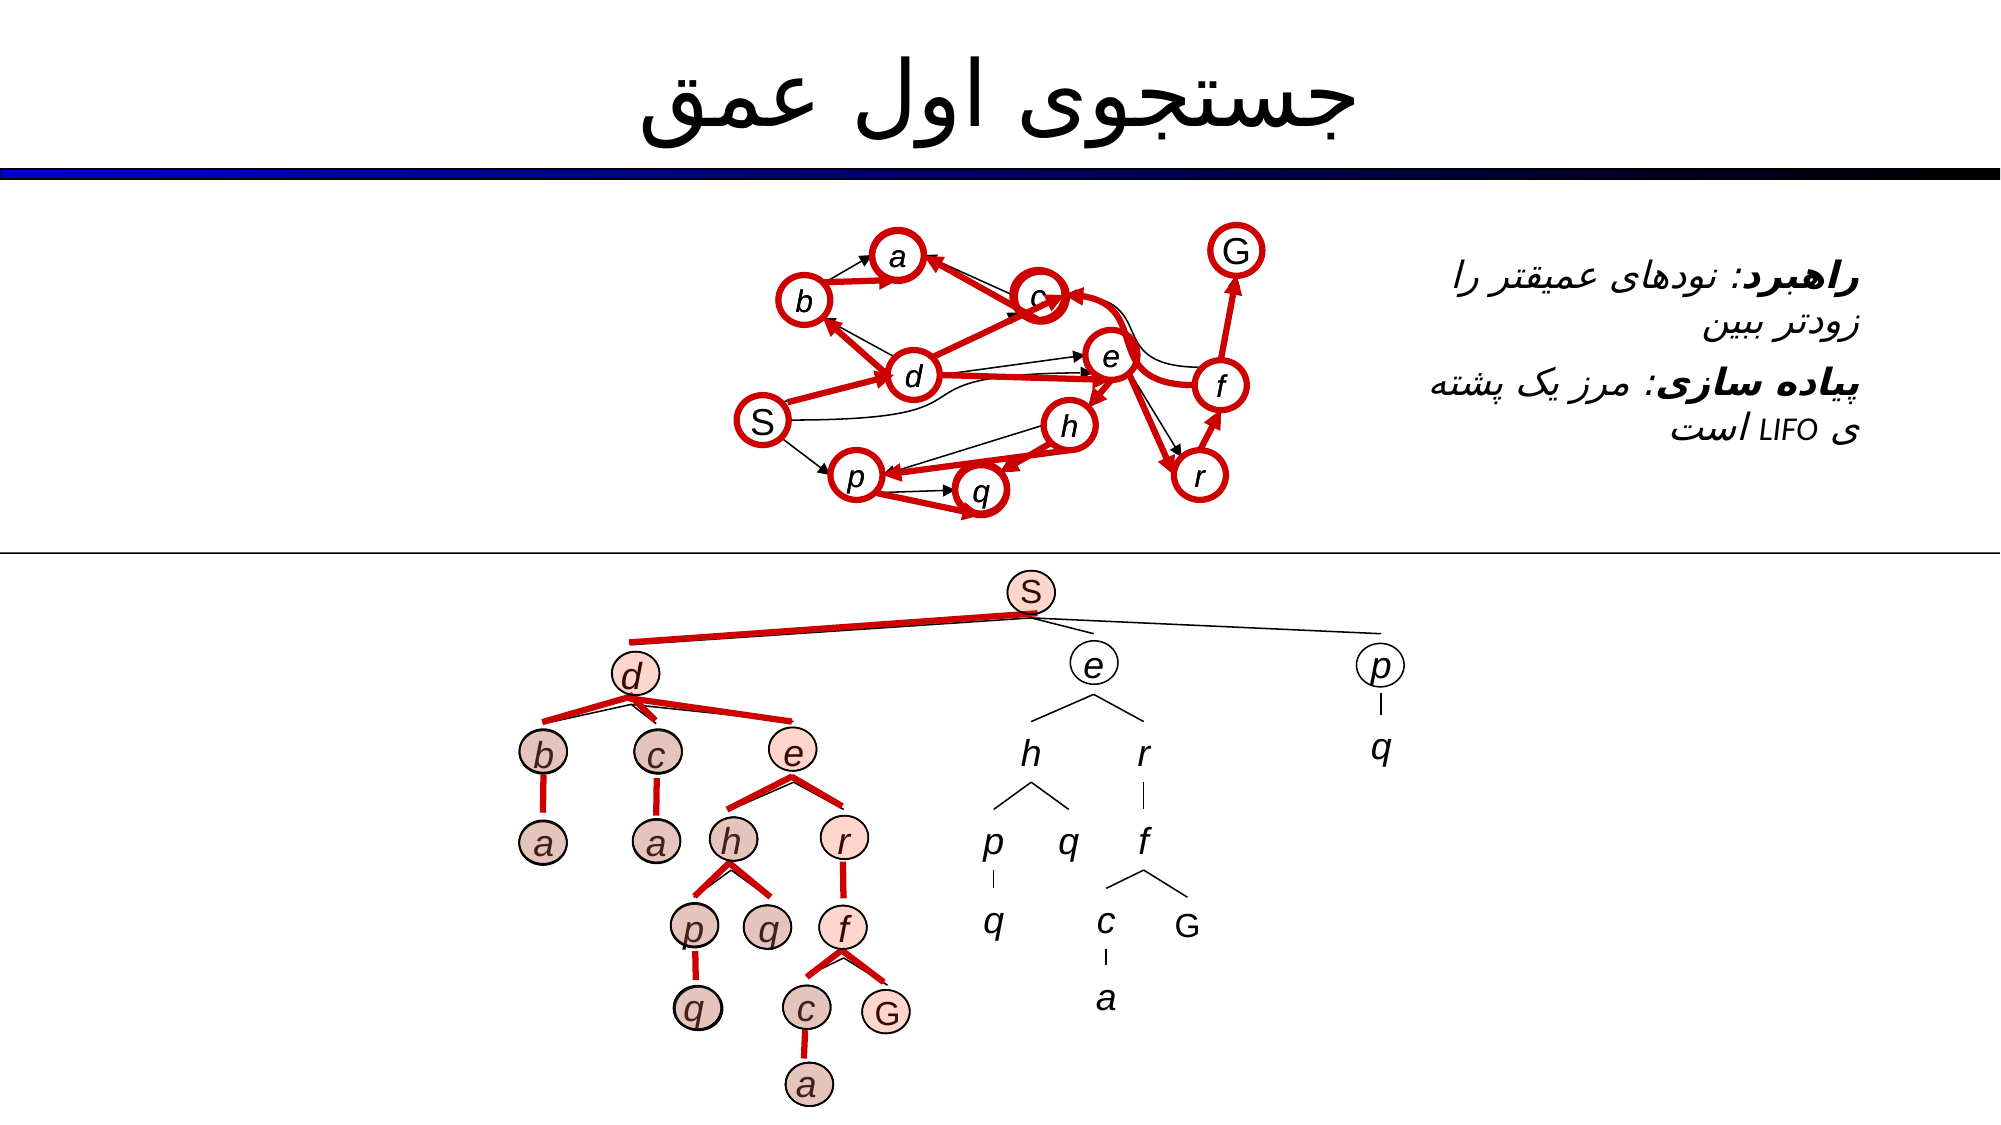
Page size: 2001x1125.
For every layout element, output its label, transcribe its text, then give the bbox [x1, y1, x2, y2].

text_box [1210, 224, 1263, 361]
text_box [871, 230, 1013, 296]
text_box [1043, 390, 1112, 451]
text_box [1014, 271, 1203, 368]
title جستجوی اول عمق [0, 0, 2000, 184]
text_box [1129, 377, 1182, 455]
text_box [1194, 368, 1248, 451]
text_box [512, 563, 1413, 1114]
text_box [954, 442, 1052, 514]
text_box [939, 329, 1125, 381]
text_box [931, 303, 1009, 358]
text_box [778, 274, 896, 358]
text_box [787, 349, 941, 403]
text_box راهبرد: نودهای عمیقتر را زودتر ببین پیاده سازی: مرز یک پشته ی LIFO است [1404, 243, 1875, 456]
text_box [830, 424, 1038, 501]
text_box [823, 229, 872, 283]
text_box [1054, 367, 1263, 516]
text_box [874, 509, 950, 516]
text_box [736, 224, 1209, 516]
